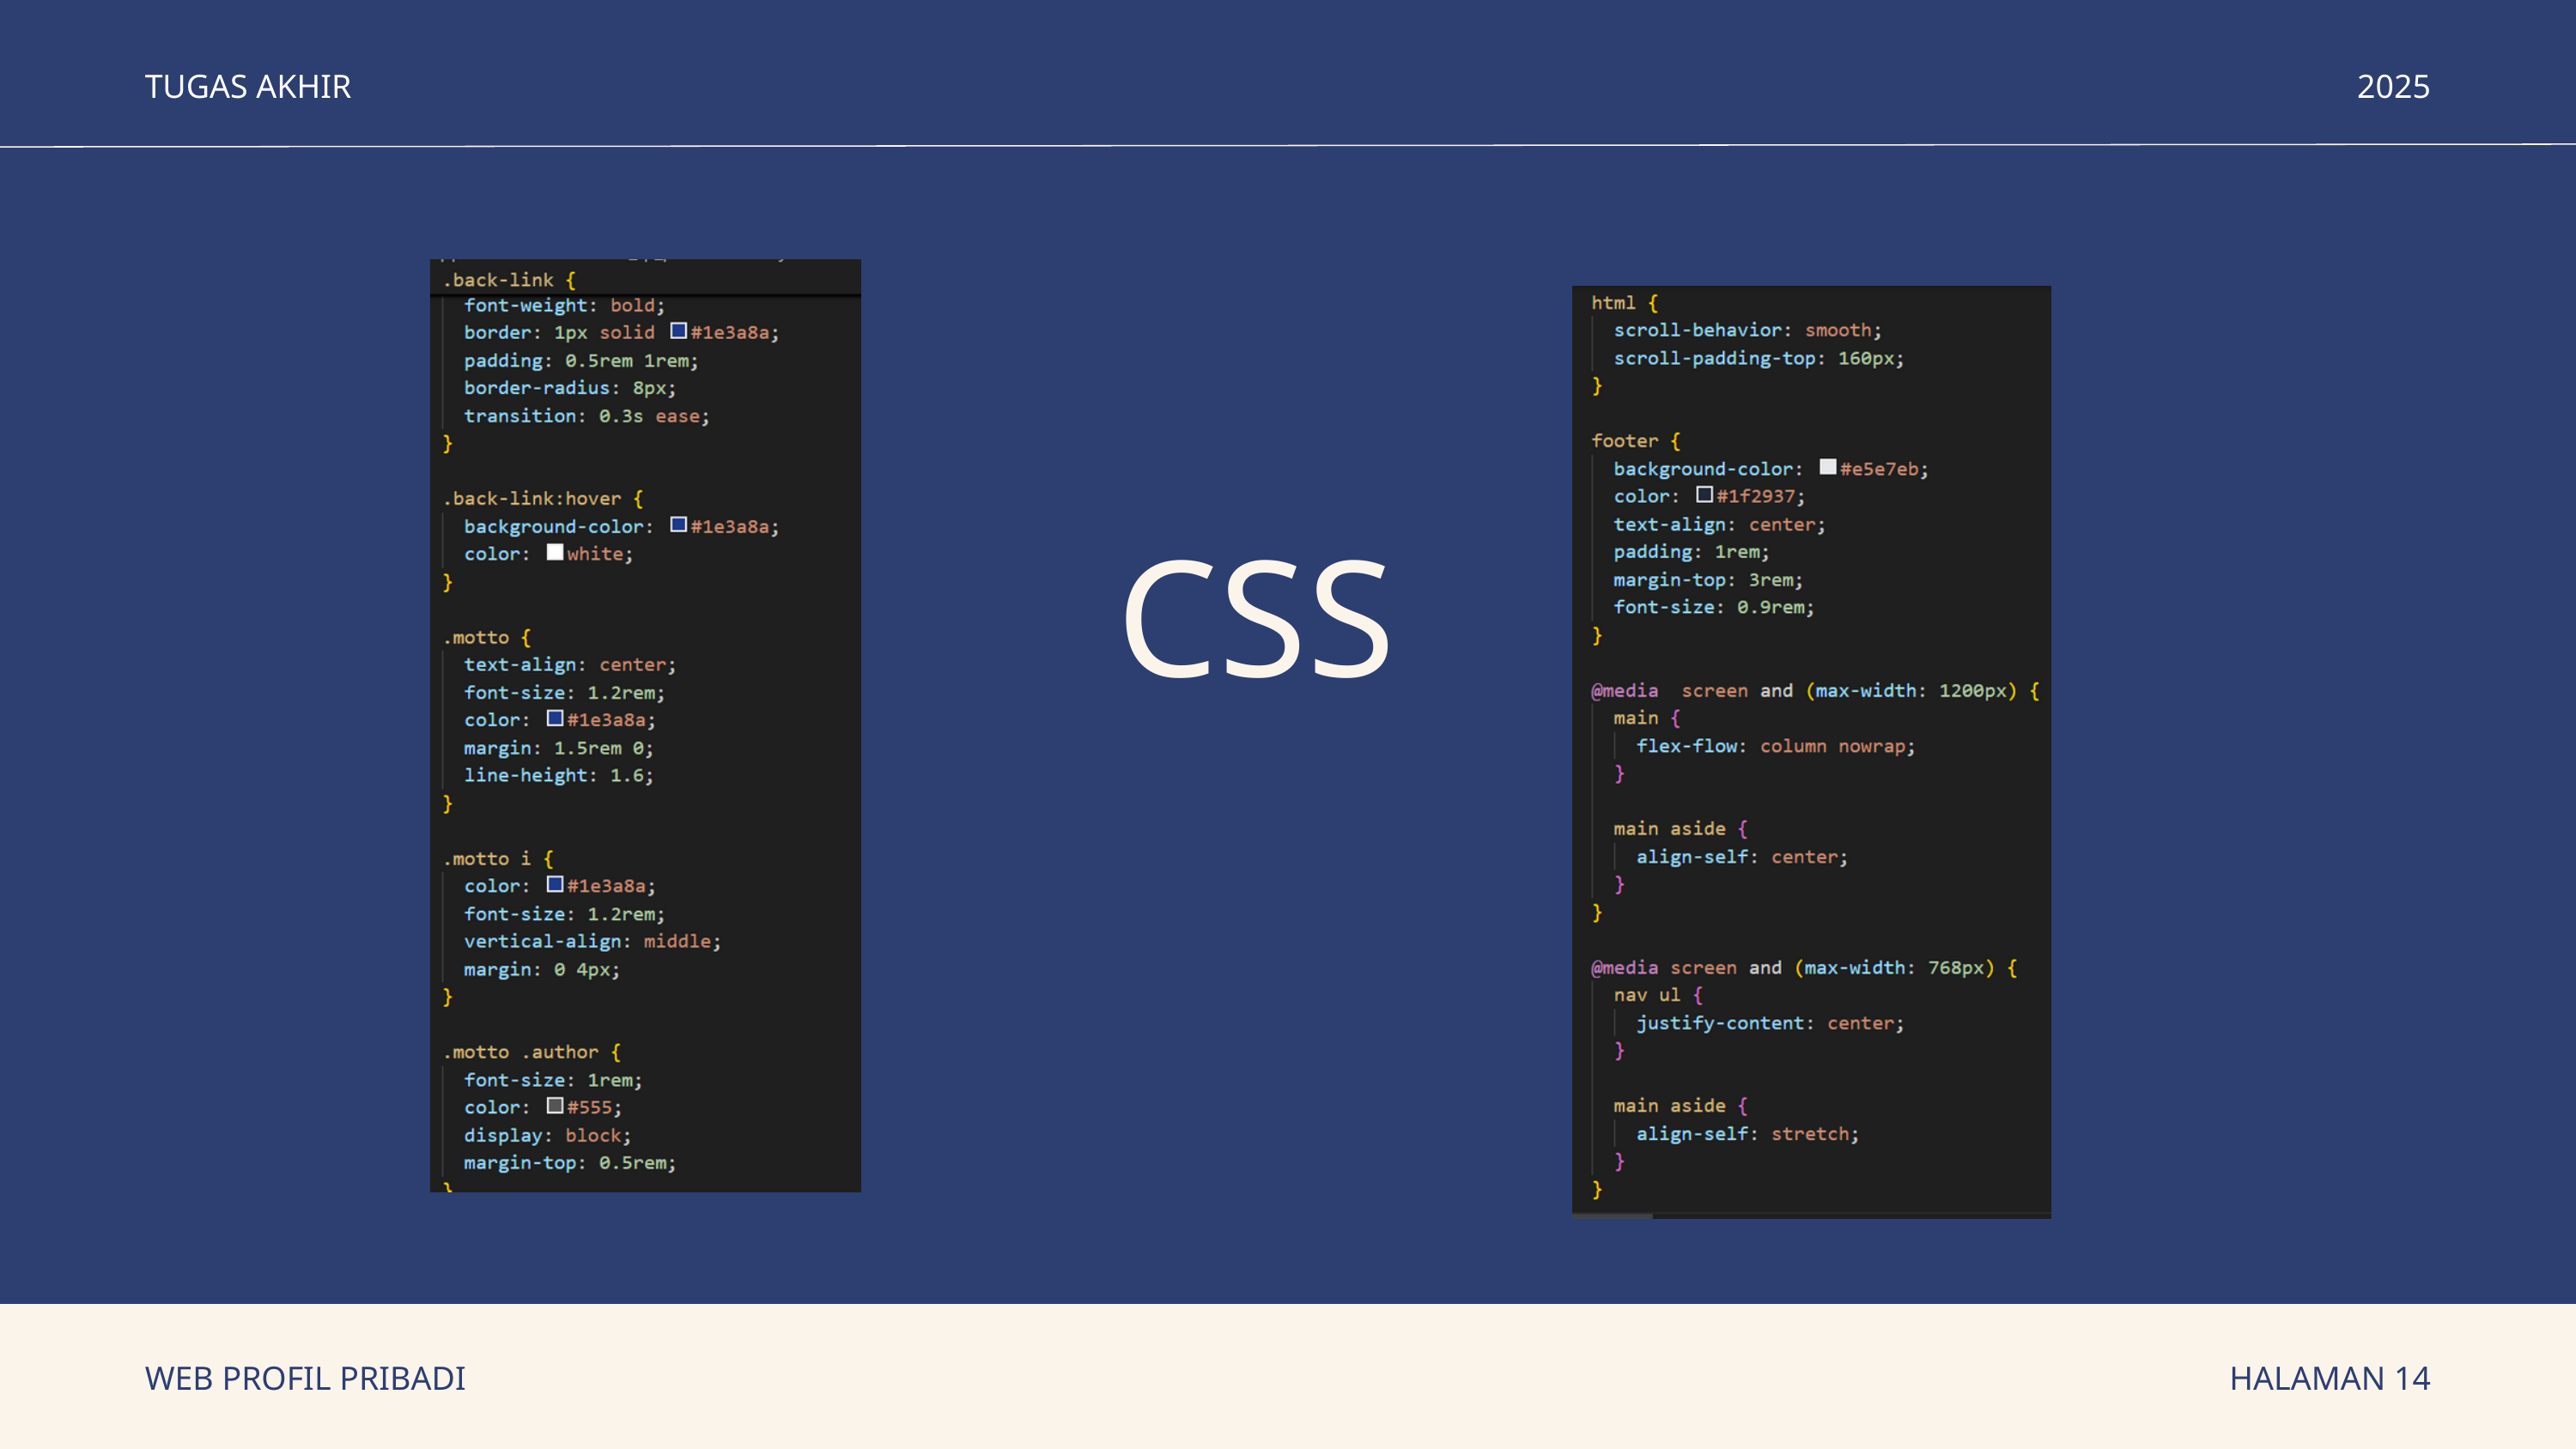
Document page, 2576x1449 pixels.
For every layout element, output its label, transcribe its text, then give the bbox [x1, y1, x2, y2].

text_box 2025 [1770, 59, 2432, 106]
text_box [1572, 286, 2051, 515]
text_box [429, 259, 861, 1192]
text_box CSS [1116, 515, 2138, 709]
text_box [0, 1303, 2576, 1449]
text_box [1572, 709, 2051, 1219]
text_box TUGAS AKHIR [144, 59, 805, 106]
